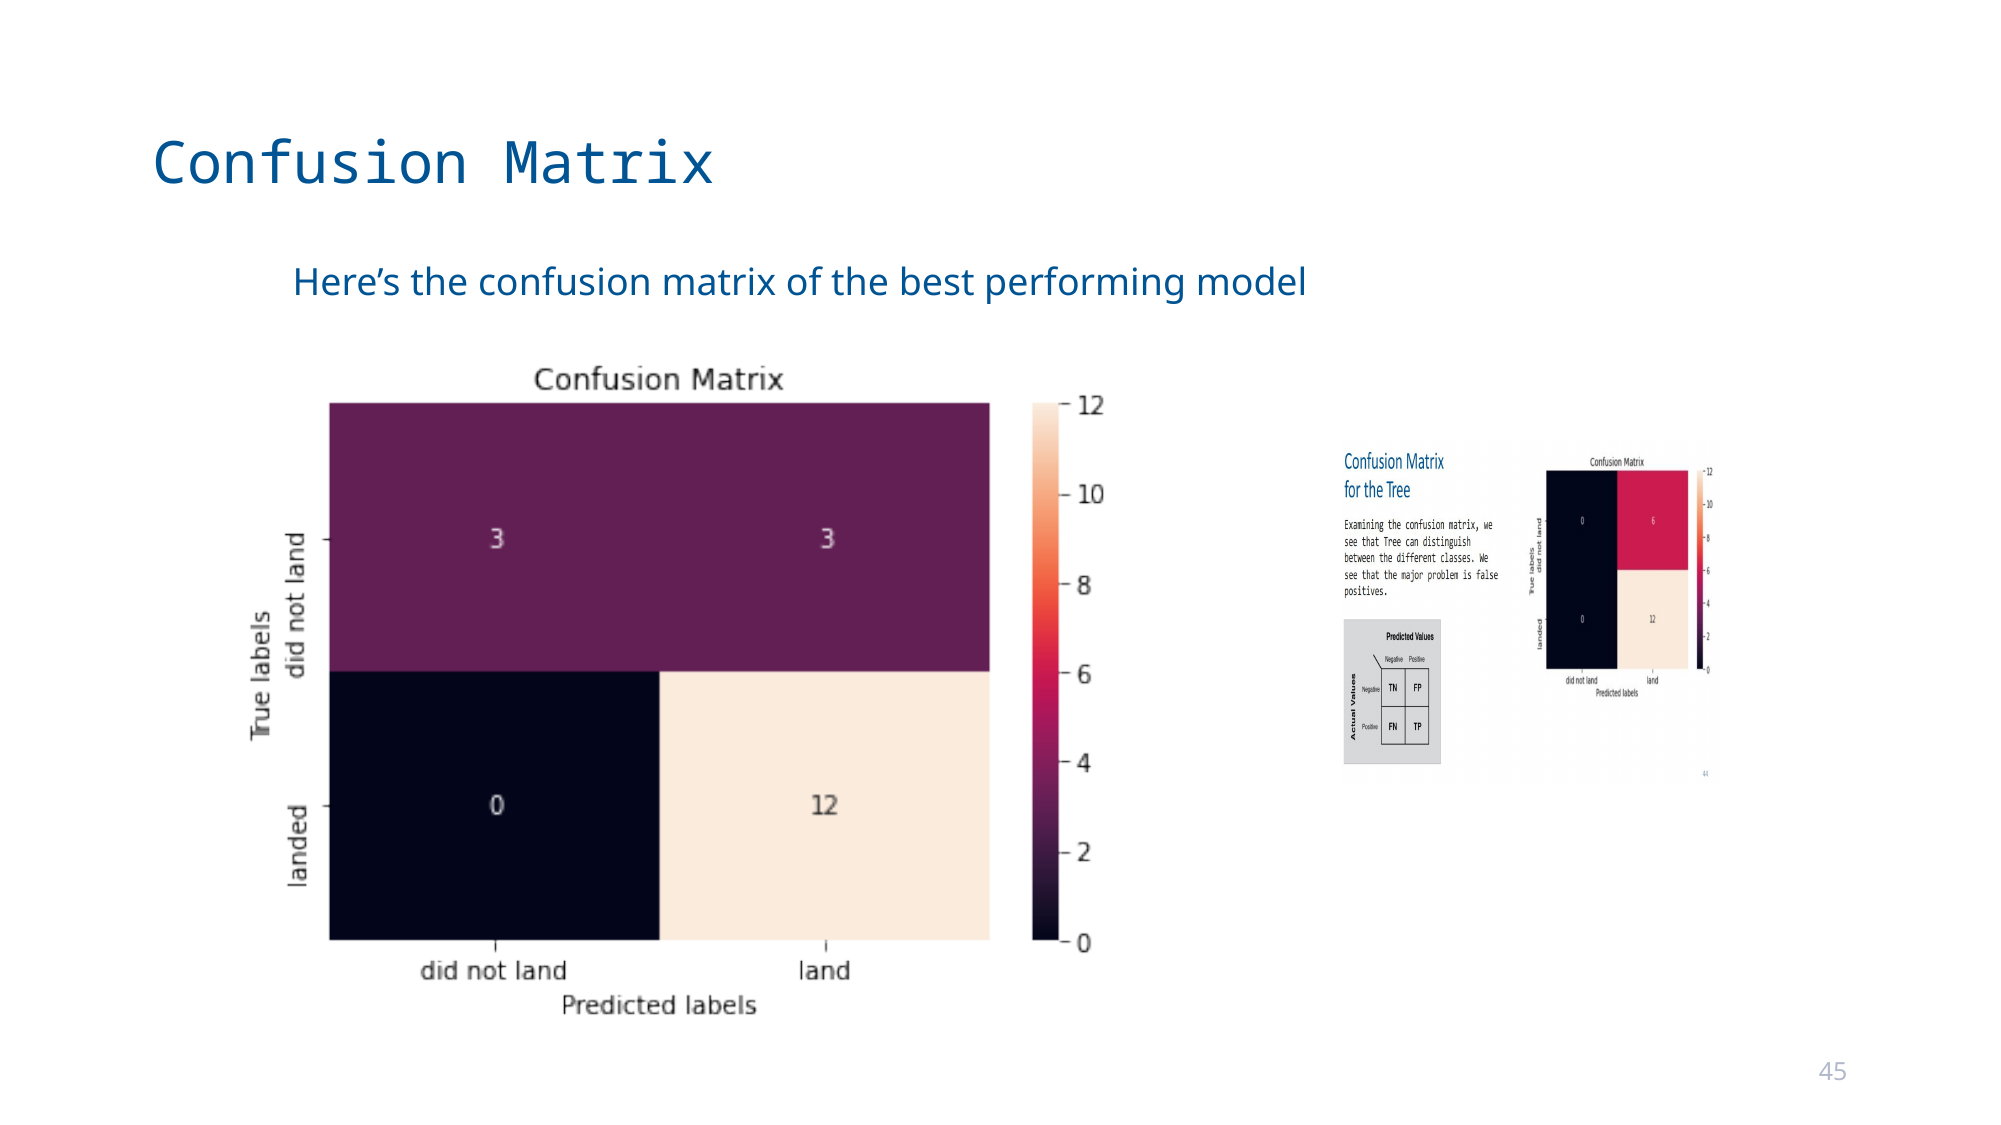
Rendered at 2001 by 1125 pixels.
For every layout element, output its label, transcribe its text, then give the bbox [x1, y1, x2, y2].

picture [236, 348, 1124, 1035]
slide_number 45 [1412, 1042, 1863, 1103]
text_box Here’s the confusion matrix of the best performing model [277, 250, 1722, 310]
title Confusion Matrix [137, 75, 783, 204]
picture [1340, 440, 1722, 783]
